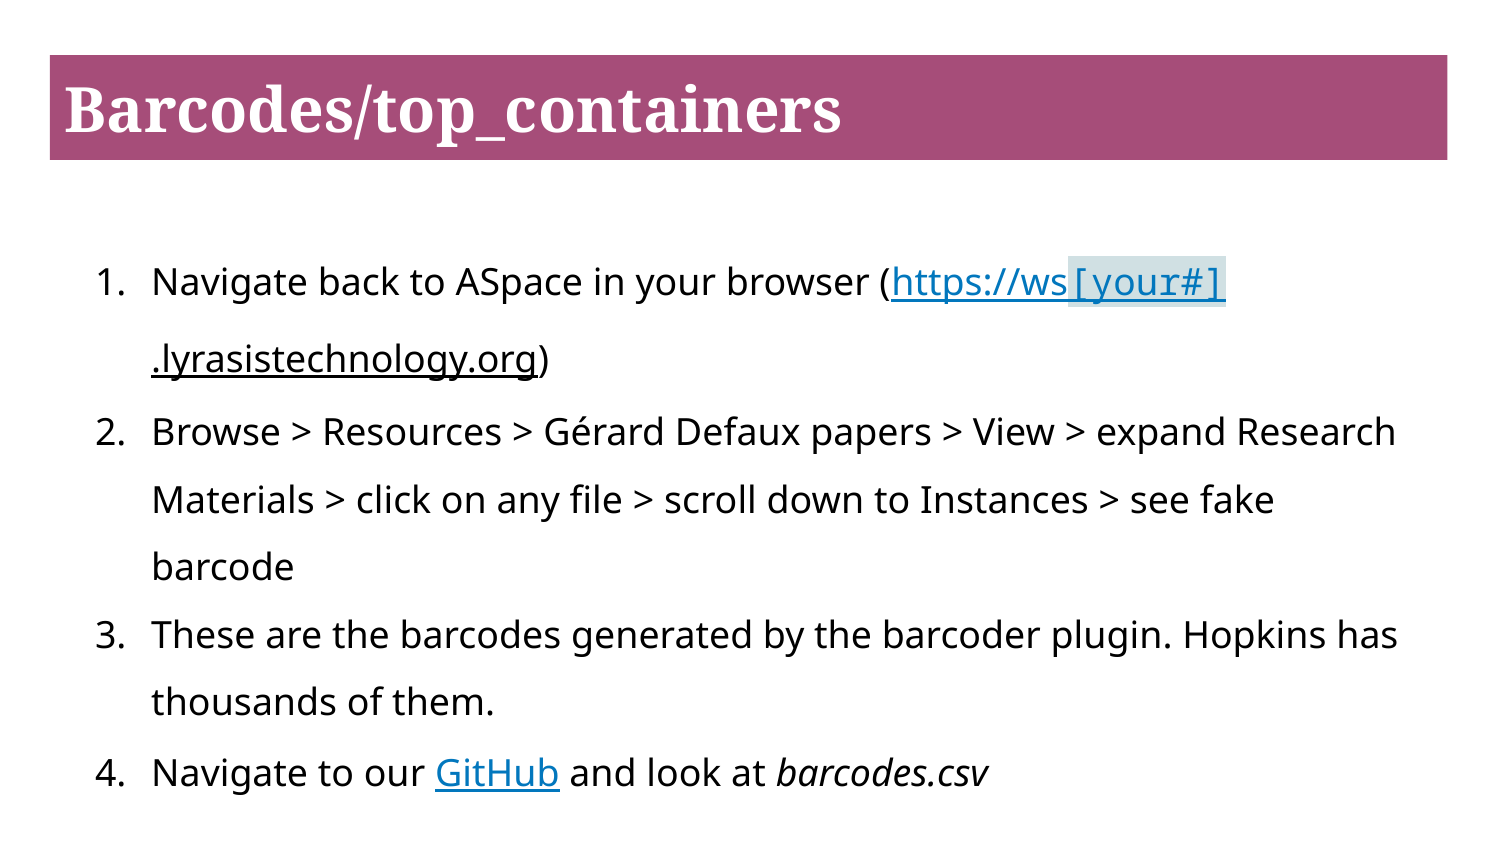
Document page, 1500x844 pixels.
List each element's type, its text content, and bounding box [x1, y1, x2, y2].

title Barcodes/top_containers [49, 55, 1448, 160]
text_box Navigate back to ASpace in your browser (https://ws[your#].lyrasistechnology.org) Browse > Resources > Gérard Defaux papers > View > expand Research Materials > click on any file > scroll down to Instances > see fake barcode These are the barcodes generated by the barcoder plugin. Hopkins has thousands of them. Navigate to our GitHub and look at barcodes.csv [61, 217, 1439, 818]
